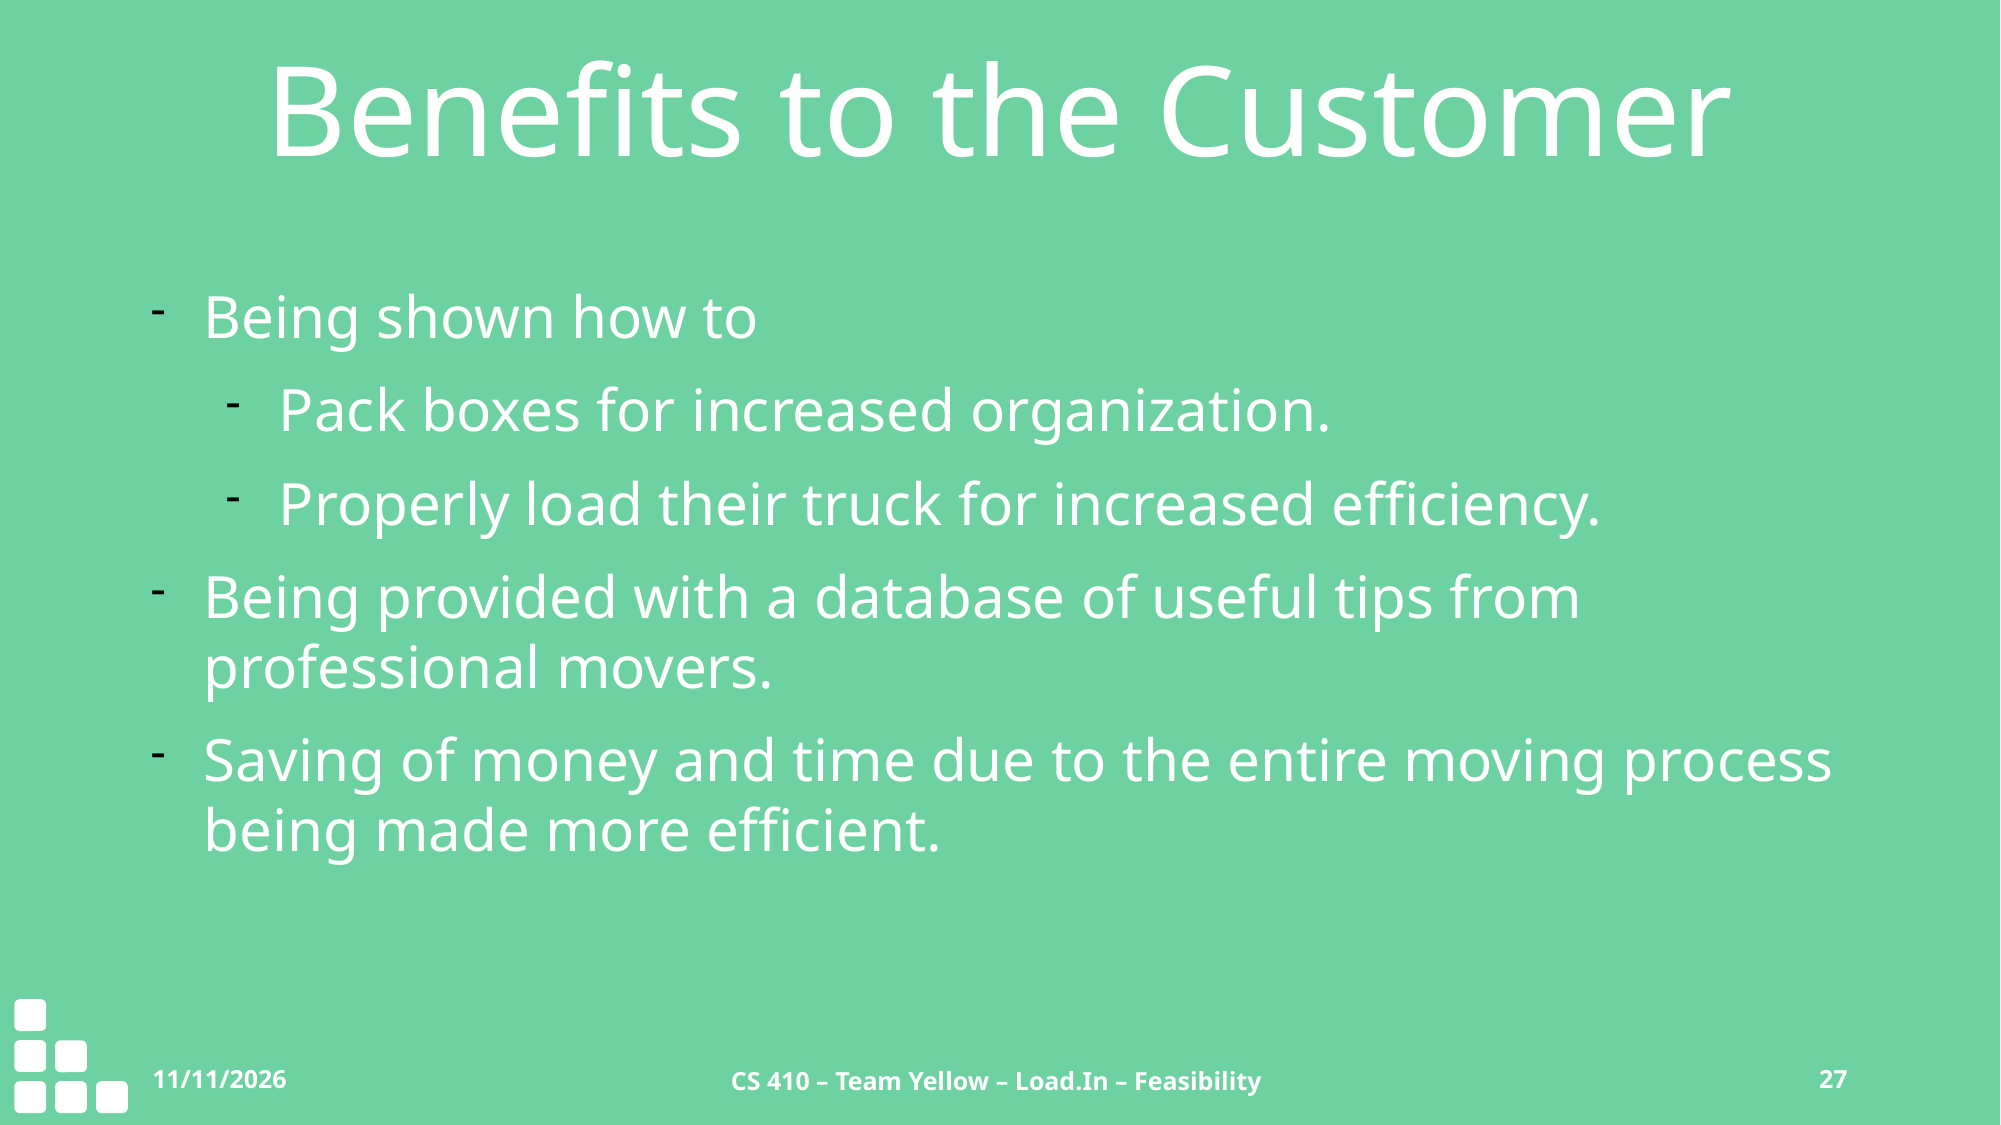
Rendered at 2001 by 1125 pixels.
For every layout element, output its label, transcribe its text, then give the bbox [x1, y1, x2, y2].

text_box 27 [1412, 1035, 1863, 1125]
text_box Being shown how to Pack boxes for increased organization. Properly load their truck for increased efficiency. Being provided with a database of useful tips from professional movers. Saving of money and time due to the entire moving process being made more efficient. [137, 279, 1862, 972]
text_box Benefits to the Customer [137, 0, 1863, 211]
text_box 10/11/20 [137, 1035, 588, 1125]
text_box CS 410 – Team Yellow – Load.In – Feasibility [662, 1035, 1338, 1125]
